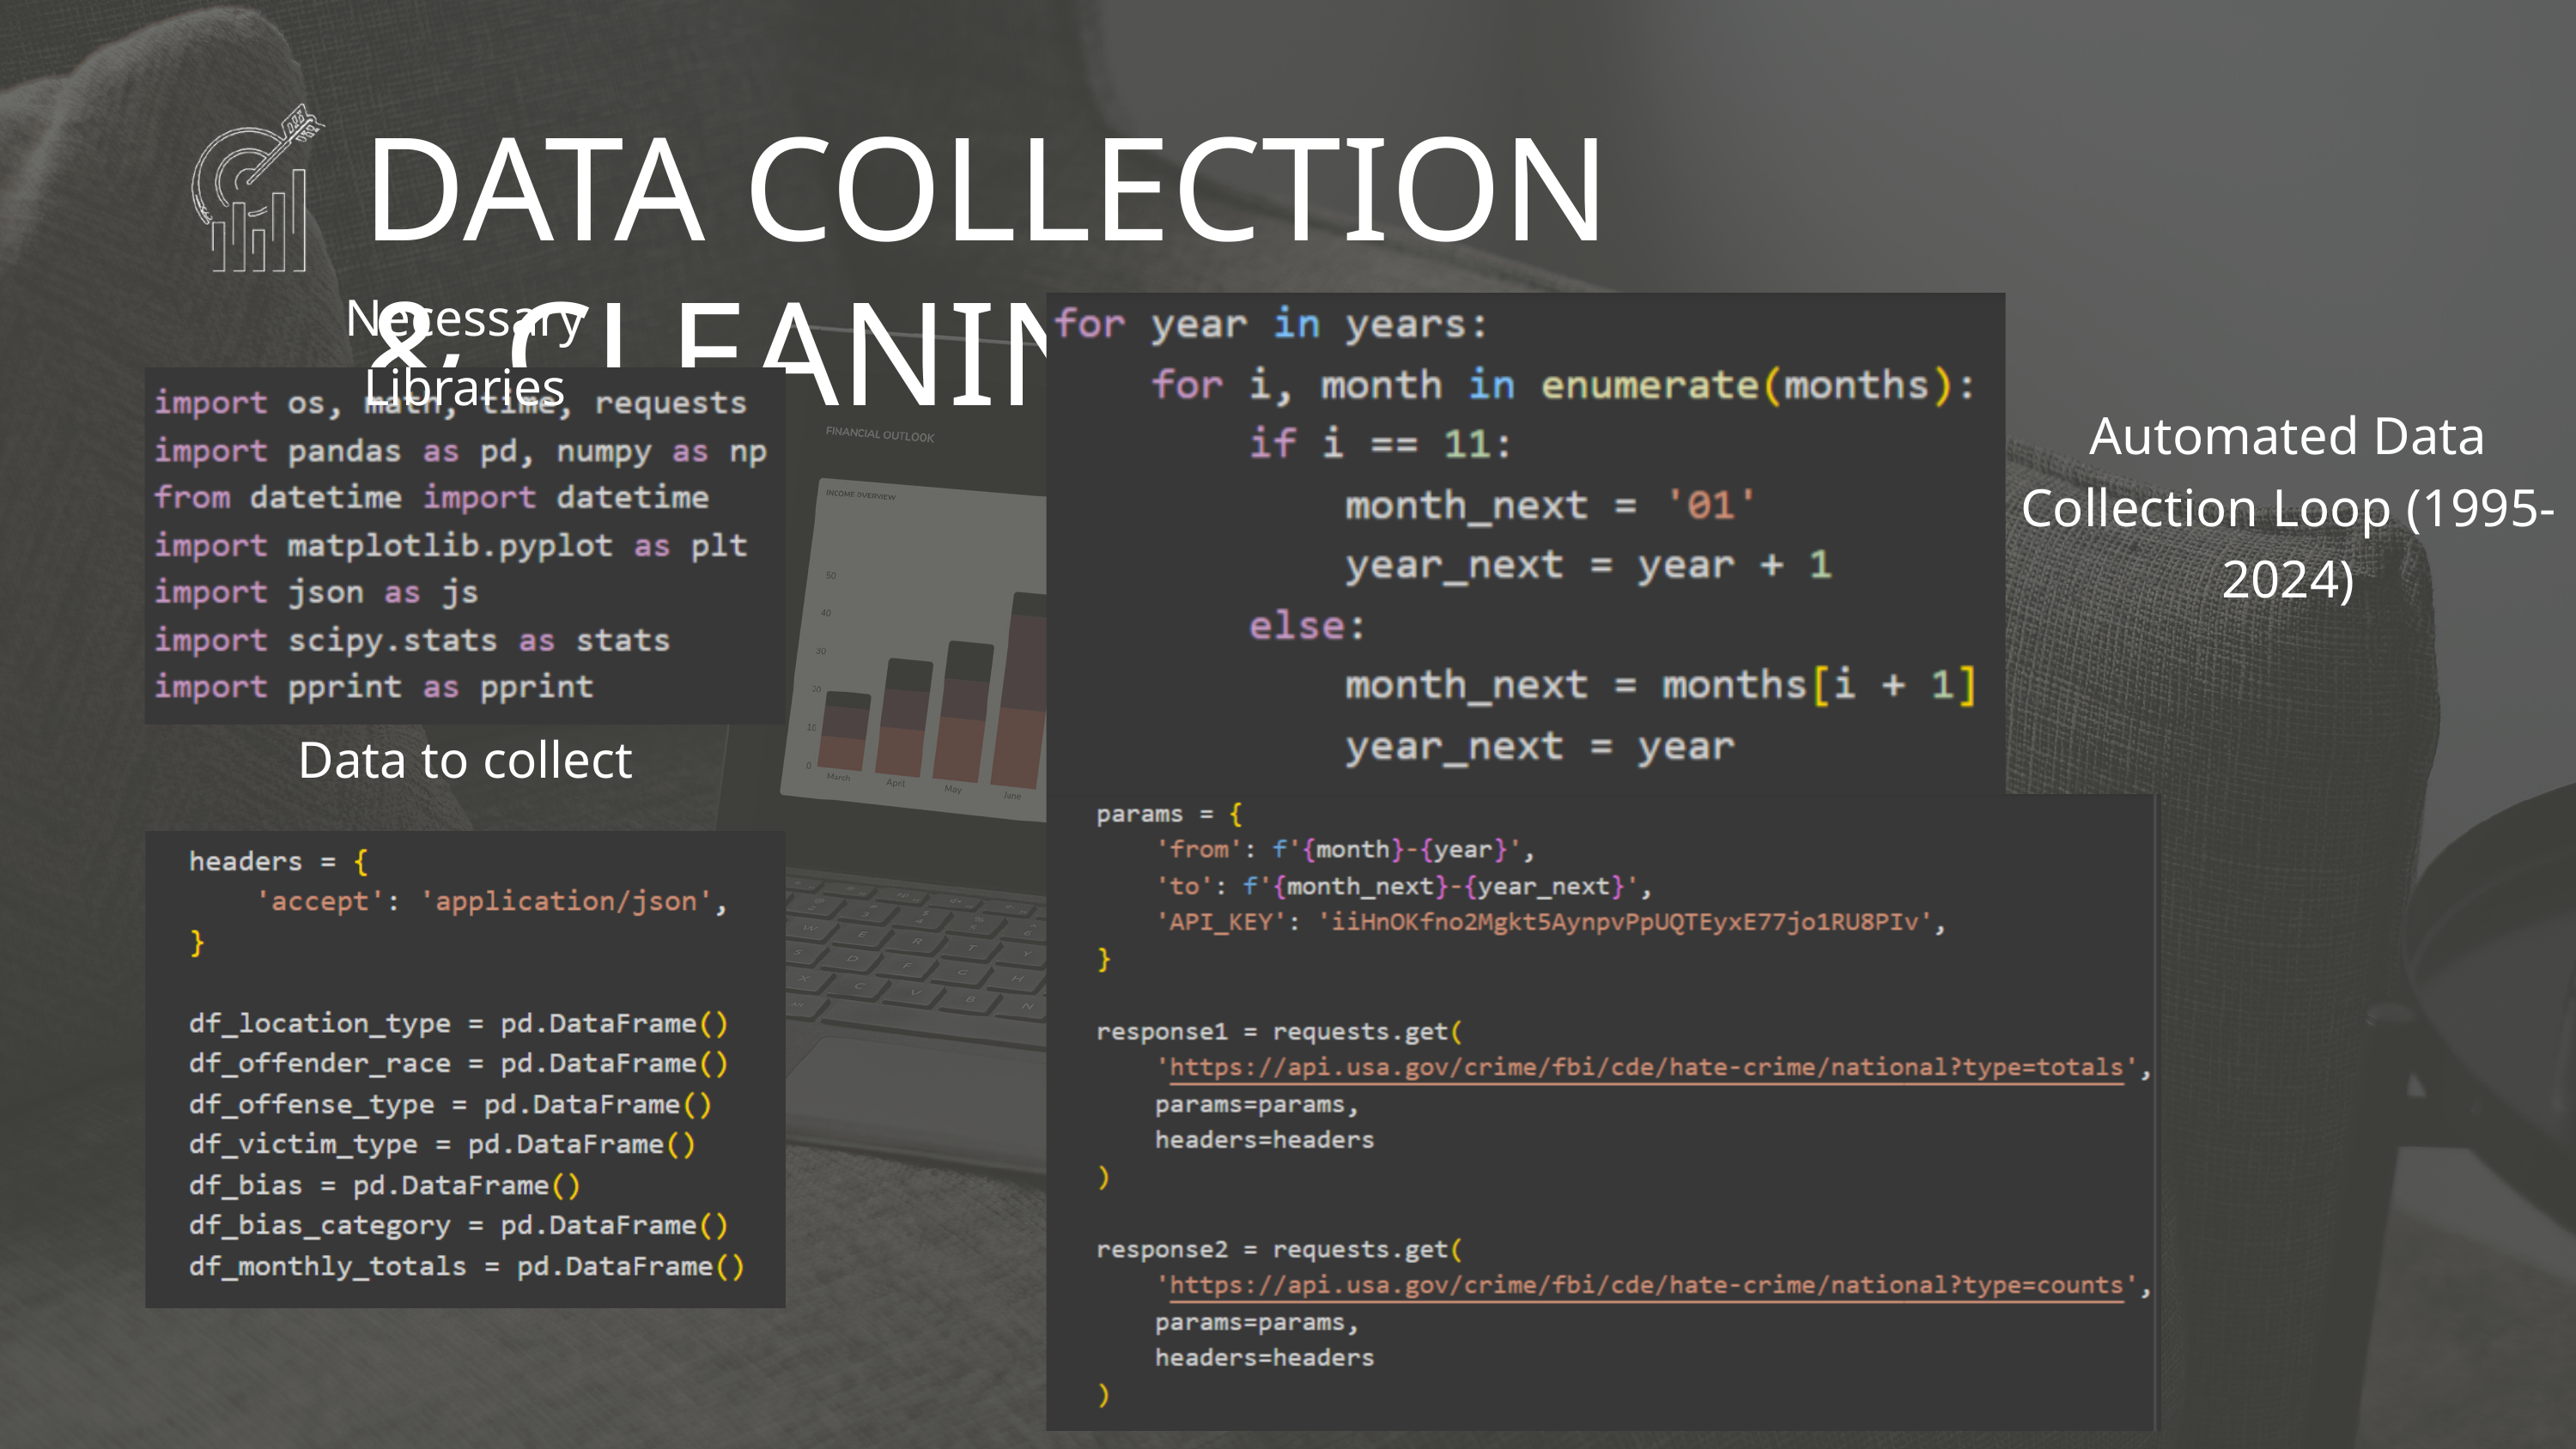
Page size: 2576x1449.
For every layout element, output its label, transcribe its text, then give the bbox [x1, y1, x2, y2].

text_box [1046, 293, 2006, 796]
text_box Automated Data Collection Loop (1995-2024) [1967, 392, 2576, 609]
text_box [144, 281, 787, 724]
text_box [1046, 794, 2161, 1431]
text_box [0, 0, 2576, 1449]
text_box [144, 724, 787, 1308]
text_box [27, 57, 1643, 318]
